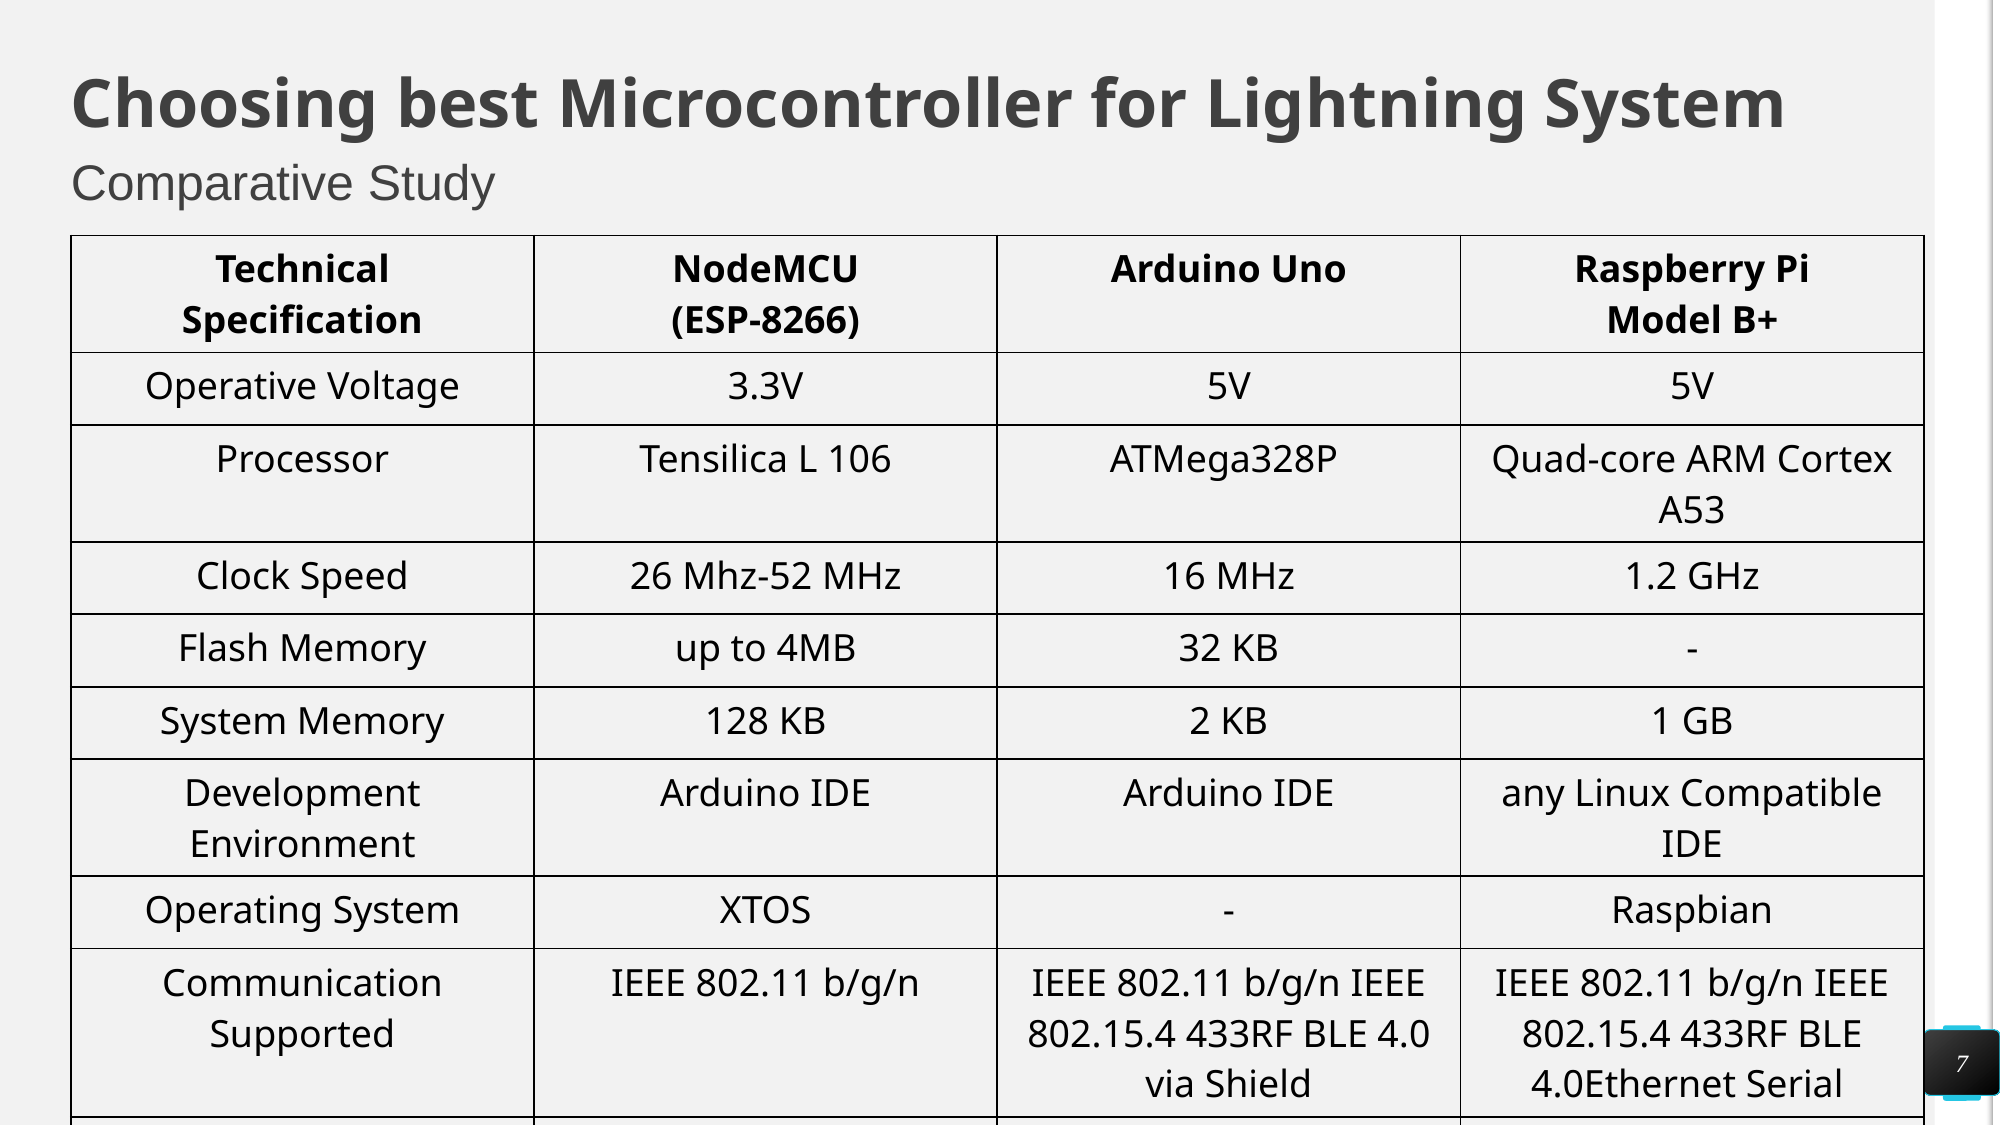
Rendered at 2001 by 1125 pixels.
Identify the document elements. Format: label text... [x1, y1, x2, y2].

table_cell Arduino IDE [535, 760, 996, 875]
table_cell XTOS [535, 877, 996, 948]
table_cell IEEE 802.11 b/g/n [535, 949, 996, 1116]
table_cell Tensilica L 106 [535, 426, 996, 541]
table_header Raspberry Pi Model B+ [1461, 236, 1923, 352]
table_cell up to 4MB [535, 615, 996, 686]
table_cell Communication Supported [72, 949, 533, 1116]
table_cell IEEE 802.11 b/g/n IEEE 802.15.4 433RF BLE 4.0Ethernet Serial [1461, 949, 1923, 1116]
table_cell - [998, 877, 1460, 948]
table_cell System Memory [72, 688, 533, 758]
table_cell Quad-core ARM Cortex A53 [1461, 426, 1923, 541]
table_cell IEEE 802.11 b/g/n IEEE 802.15.4 433RF BLE 4.0 via Shield [998, 949, 1460, 1116]
table_cell 290-340 [535, 1118, 996, 1125]
table_cell 5V [1461, 353, 1923, 424]
table_header Arduino Uno [998, 236, 1460, 352]
table_cell Arduino IDE [998, 760, 1460, 875]
table_cell 1.2 GHz [1461, 543, 1923, 613]
table_cell Operative Voltage [72, 353, 533, 424]
table_cell 1 GB [1461, 688, 1923, 758]
table_cell 16 MHz [998, 543, 1460, 613]
table_cell Development Environment [72, 760, 533, 875]
table_cell Flash Memory [72, 615, 533, 686]
table_cell 300 - 350 [998, 1118, 1460, 1125]
table_header Technical Specification [72, 236, 533, 352]
table_cell 128 KB [535, 688, 996, 758]
table_cell Price (Rs.) [72, 1118, 533, 1125]
table_cell 2 KB [998, 688, 1460, 758]
table_cell Clock Speed [72, 543, 533, 613]
table_cell 2600 - 3000 [1461, 1118, 1923, 1125]
table_cell any Linux Compatible IDE [1461, 760, 1923, 875]
table_cell ATMega328P [998, 426, 1460, 541]
slide_number 7 [1925, 1029, 2000, 1096]
title Choosing best Microcontroller for Lightning System [70, 70, 1932, 142]
table_cell Raspbian [1461, 877, 1923, 948]
table_cell Operating System [72, 877, 533, 948]
table_cell Processor [72, 426, 533, 541]
table_cell - [1461, 615, 1923, 686]
table_cell 32 KB [998, 615, 1460, 686]
table_header NodeMCU (ESP-8266) [535, 236, 996, 352]
table_cell 5V [998, 353, 1460, 424]
table_cell 3.3V [535, 353, 996, 424]
list Comparative Study [70, 156, 1932, 216]
table_cell 26 Mhz-52 MHz [535, 543, 996, 613]
